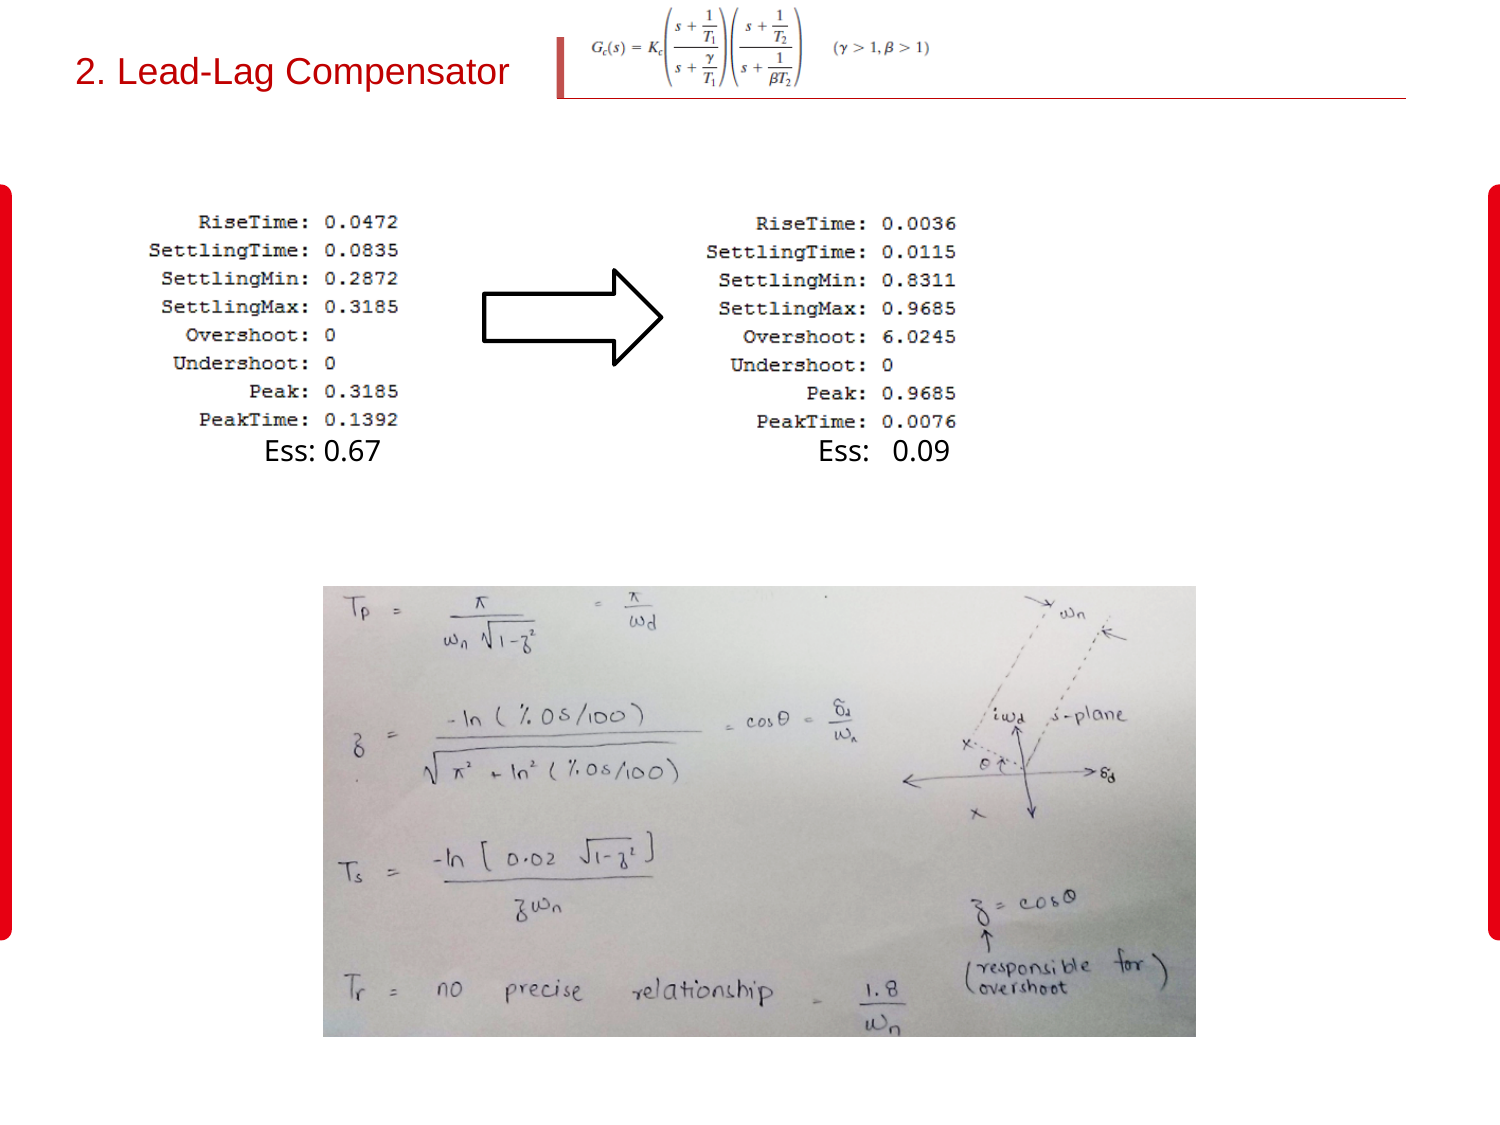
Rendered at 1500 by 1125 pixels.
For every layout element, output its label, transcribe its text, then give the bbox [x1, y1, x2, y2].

text_box Ess: 0.09 [728, 424, 981, 475]
text_box Ess: 0.67 [174, 424, 412, 475]
text_box [0, 182, 14, 943]
picture [583, 0, 935, 99]
picture [695, 197, 963, 439]
text_box [482, 268, 664, 367]
text_box [555, 35, 566, 100]
text_box [1486, 182, 1500, 943]
picture [147, 197, 405, 438]
picture [322, 585, 1196, 1038]
text_box 2. Lead-Lag Compensator [60, 39, 525, 99]
